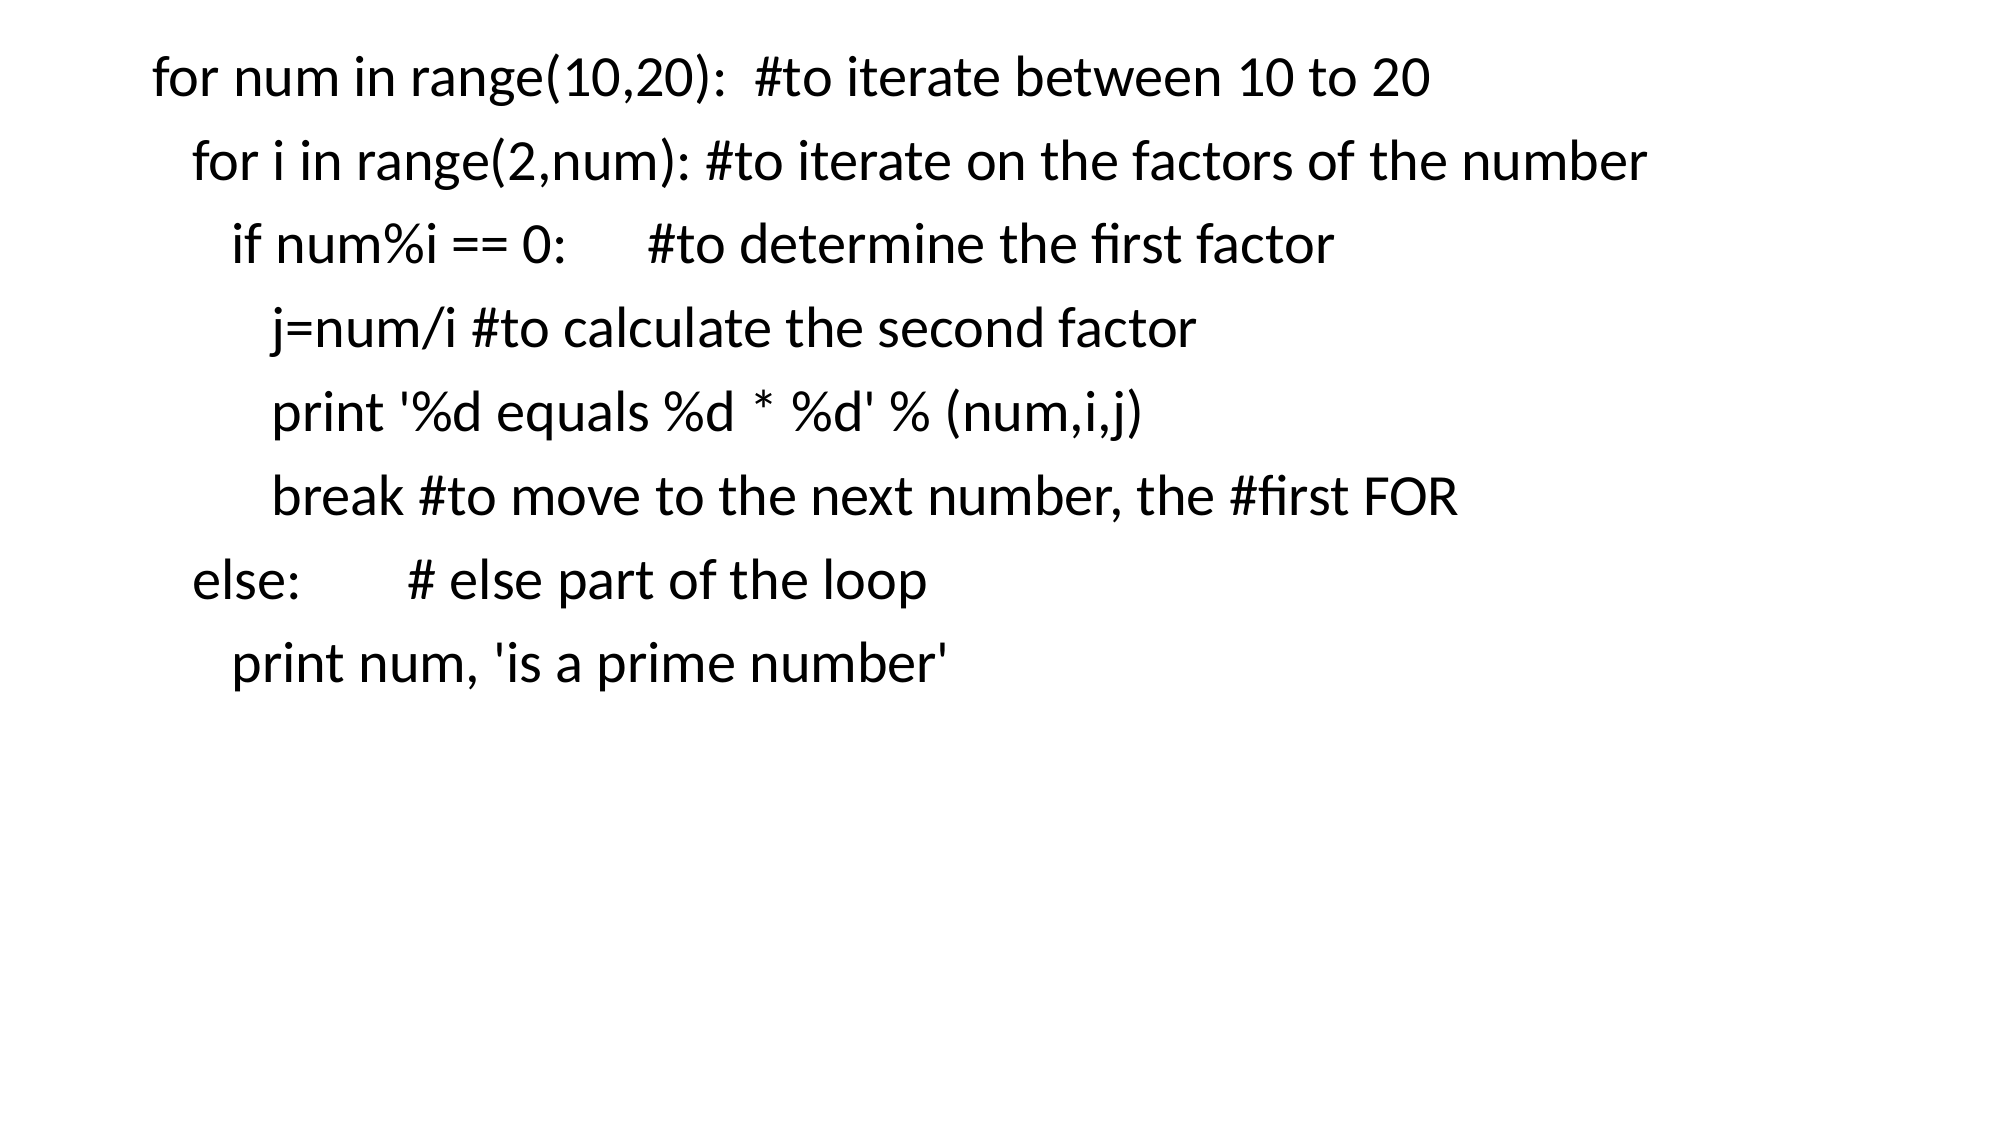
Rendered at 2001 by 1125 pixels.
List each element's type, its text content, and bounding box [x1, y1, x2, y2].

list for num in range(10,20): #to iterate between 10 to 20 for i in range(2,num): #to iterate on the factors of the number if num%i == 0: #to determine the first factor j=num/i #to calculate the second factor print '%d equals %d * %d' % (num,i,j) break #to move to the next number, the #first FOR else: # else part of the loop print num, 'is a prime number' [137, 38, 1863, 1083]
